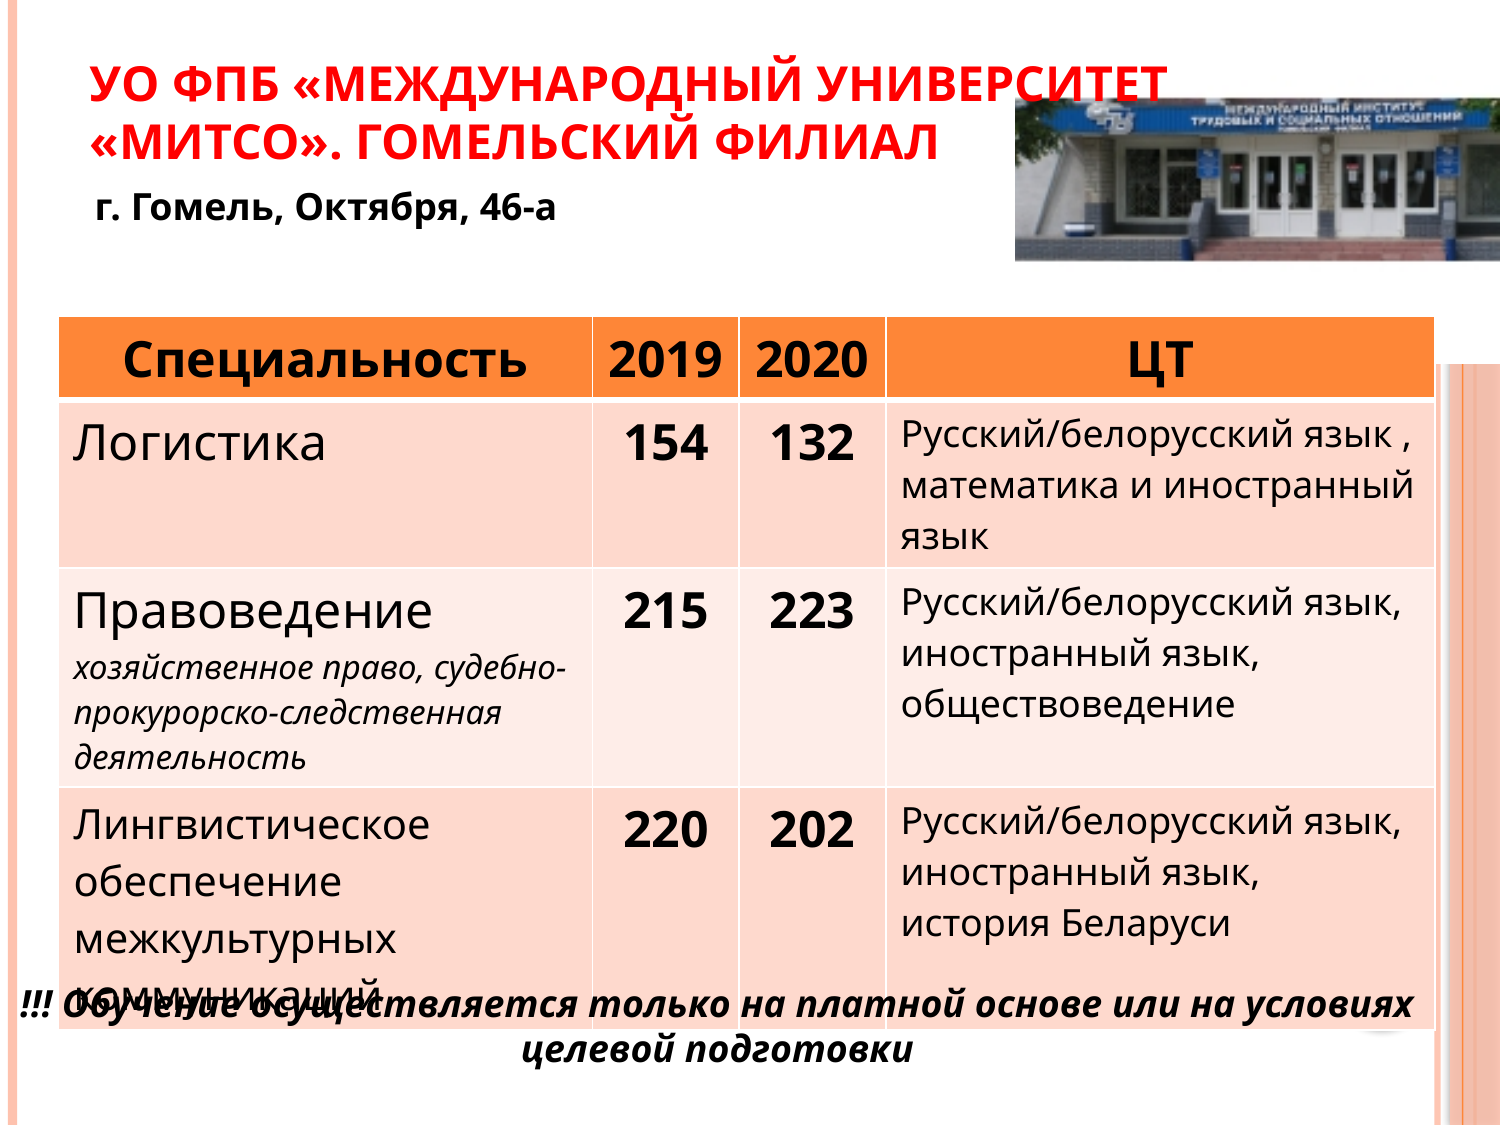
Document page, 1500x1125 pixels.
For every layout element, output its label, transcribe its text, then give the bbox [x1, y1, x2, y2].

table_header 2020 [740, 317, 885, 397]
table_cell Русский/белорусский язык, иностранный язык, история Беларуси [887, 788, 1434, 972]
table_cell Русский/белорусский язык , математика и иностранный язык [887, 403, 1434, 567]
table_header ЦТ [887, 317, 1434, 397]
table_cell Русский/белорусский язык, иностранный язык, обществоведение [887, 569, 1434, 786]
table_header 2019 [593, 317, 738, 397]
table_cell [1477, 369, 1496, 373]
table_cell 220 [593, 788, 738, 972]
table_cell Правоведение хозяйственное право, судебно-прокурорско-следственная деятельность [59, 569, 592, 786]
picture [1015, 0, 1500, 364]
title УО ФПБ «Международный университет «МИТСО». Гомельский филиал [75, 45, 1009, 233]
table_cell 215 [593, 569, 738, 786]
table_cell 154 [593, 403, 738, 567]
table_cell 202 [740, 788, 885, 972]
table_cell Лингвистическое обеспечение межкультурных коммуникаций [59, 788, 592, 972]
text_box г. Гомель, Октября, 46-а [79, 175, 583, 236]
table_cell 223 [740, 569, 885, 786]
table_header Специальность [59, 317, 592, 397]
text_box !!! Обучение осуществляется только на платной основе или на условиях целевой подготовки​ [0, 972, 1436, 1078]
table_cell Логистика [59, 403, 592, 567]
table_cell 132 [740, 403, 885, 567]
